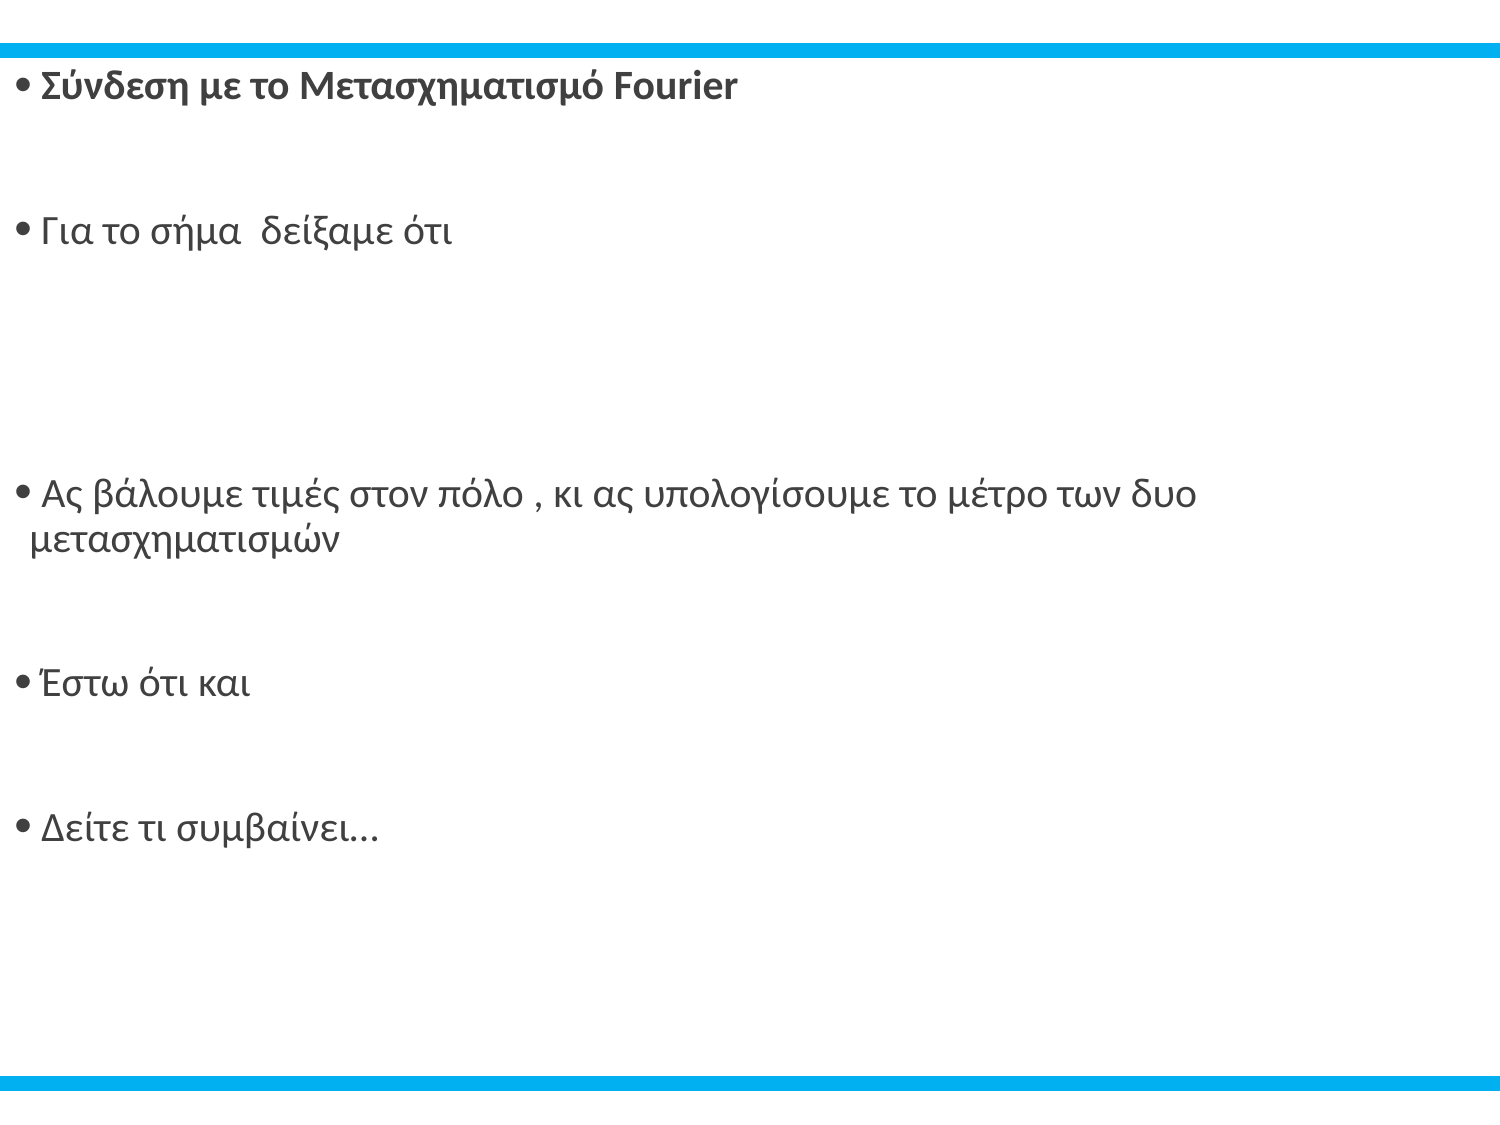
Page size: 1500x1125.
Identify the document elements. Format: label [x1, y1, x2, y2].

text_box [0, 43, 1500, 58]
text_box [0, 1076, 1500, 1091]
